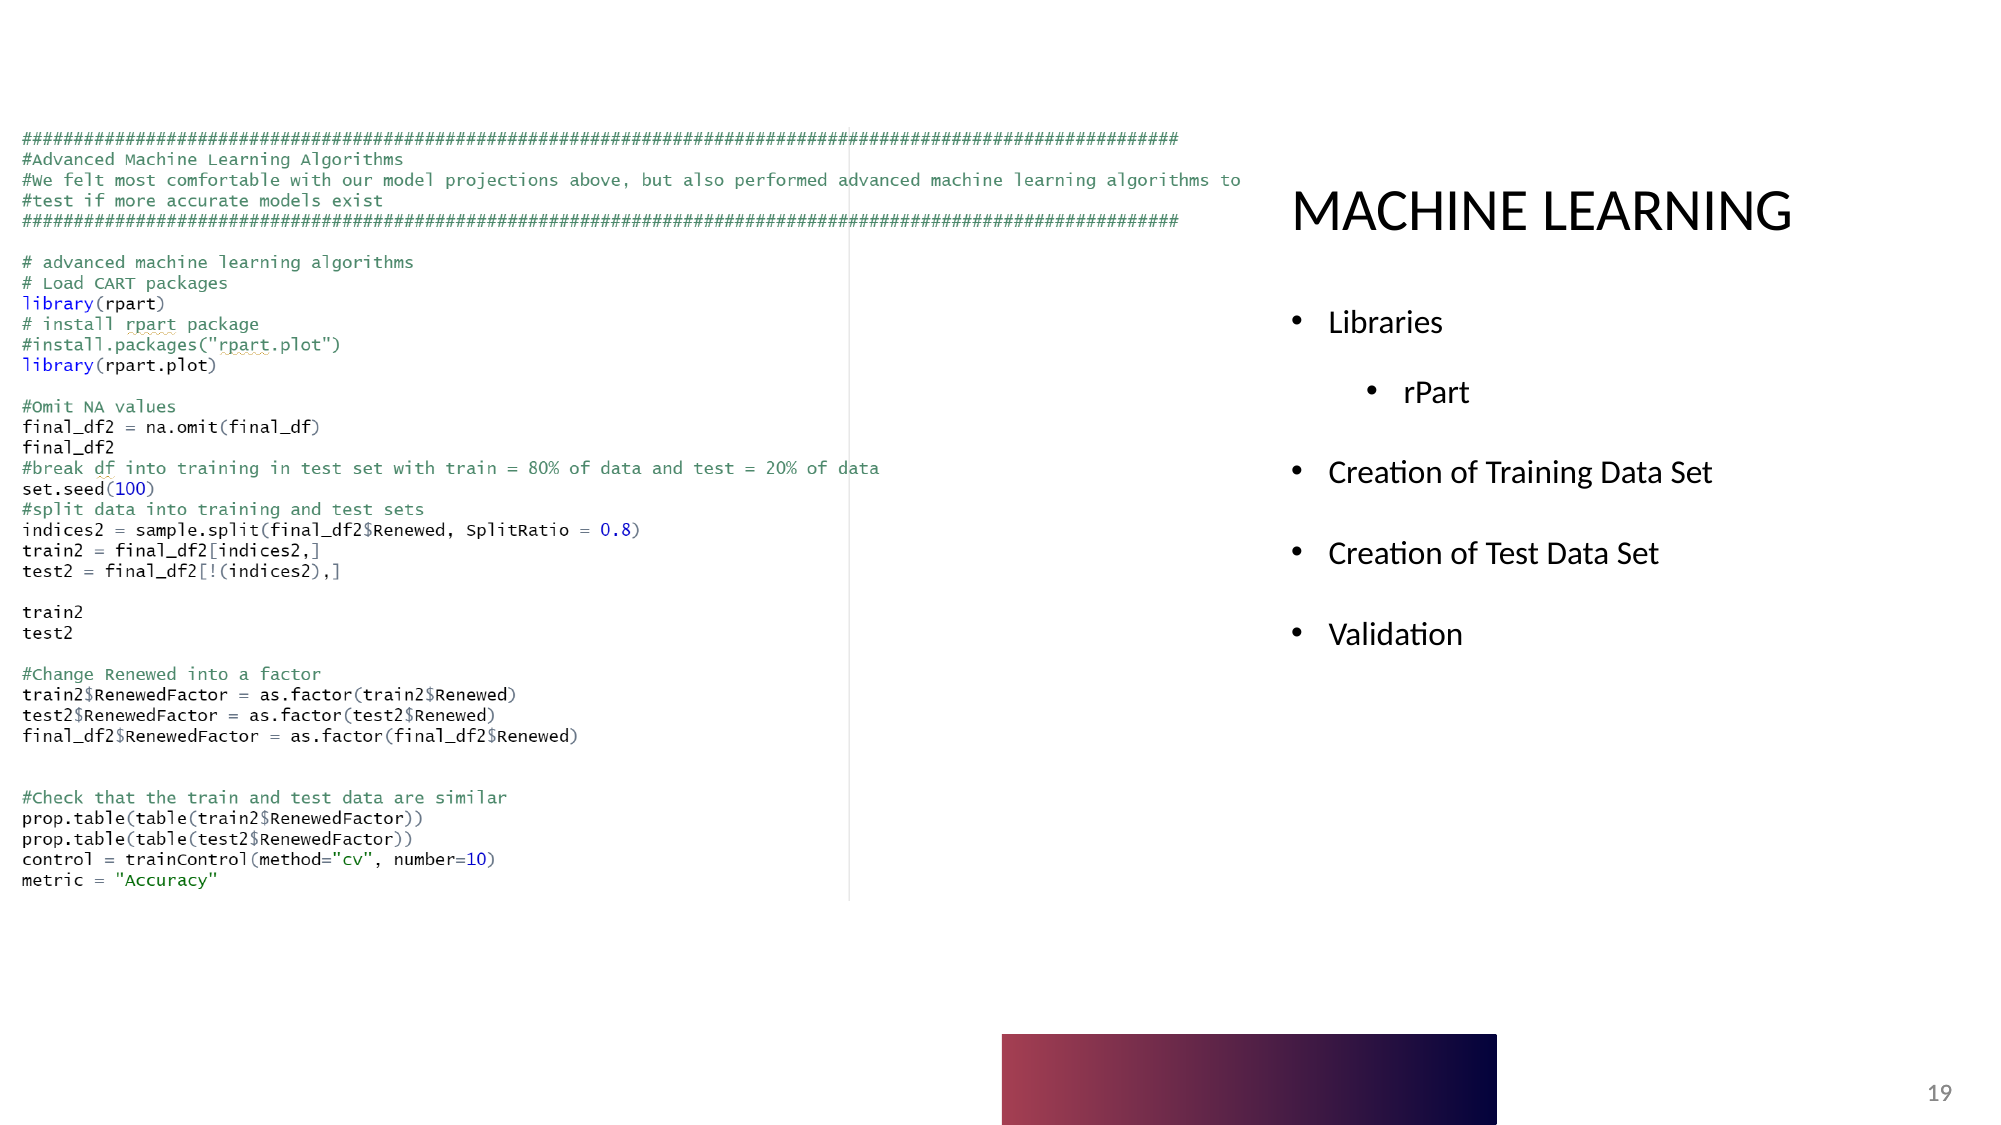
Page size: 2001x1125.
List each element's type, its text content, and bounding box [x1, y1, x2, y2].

list Libraries rPart Creation of Training Data Set Creation of Test Data Set Validation [1276, 272, 1913, 901]
title MACHINE LEARNING [1276, 127, 1825, 273]
slide_number 19 [1894, 1061, 1968, 1121]
picture [18, 127, 1243, 901]
